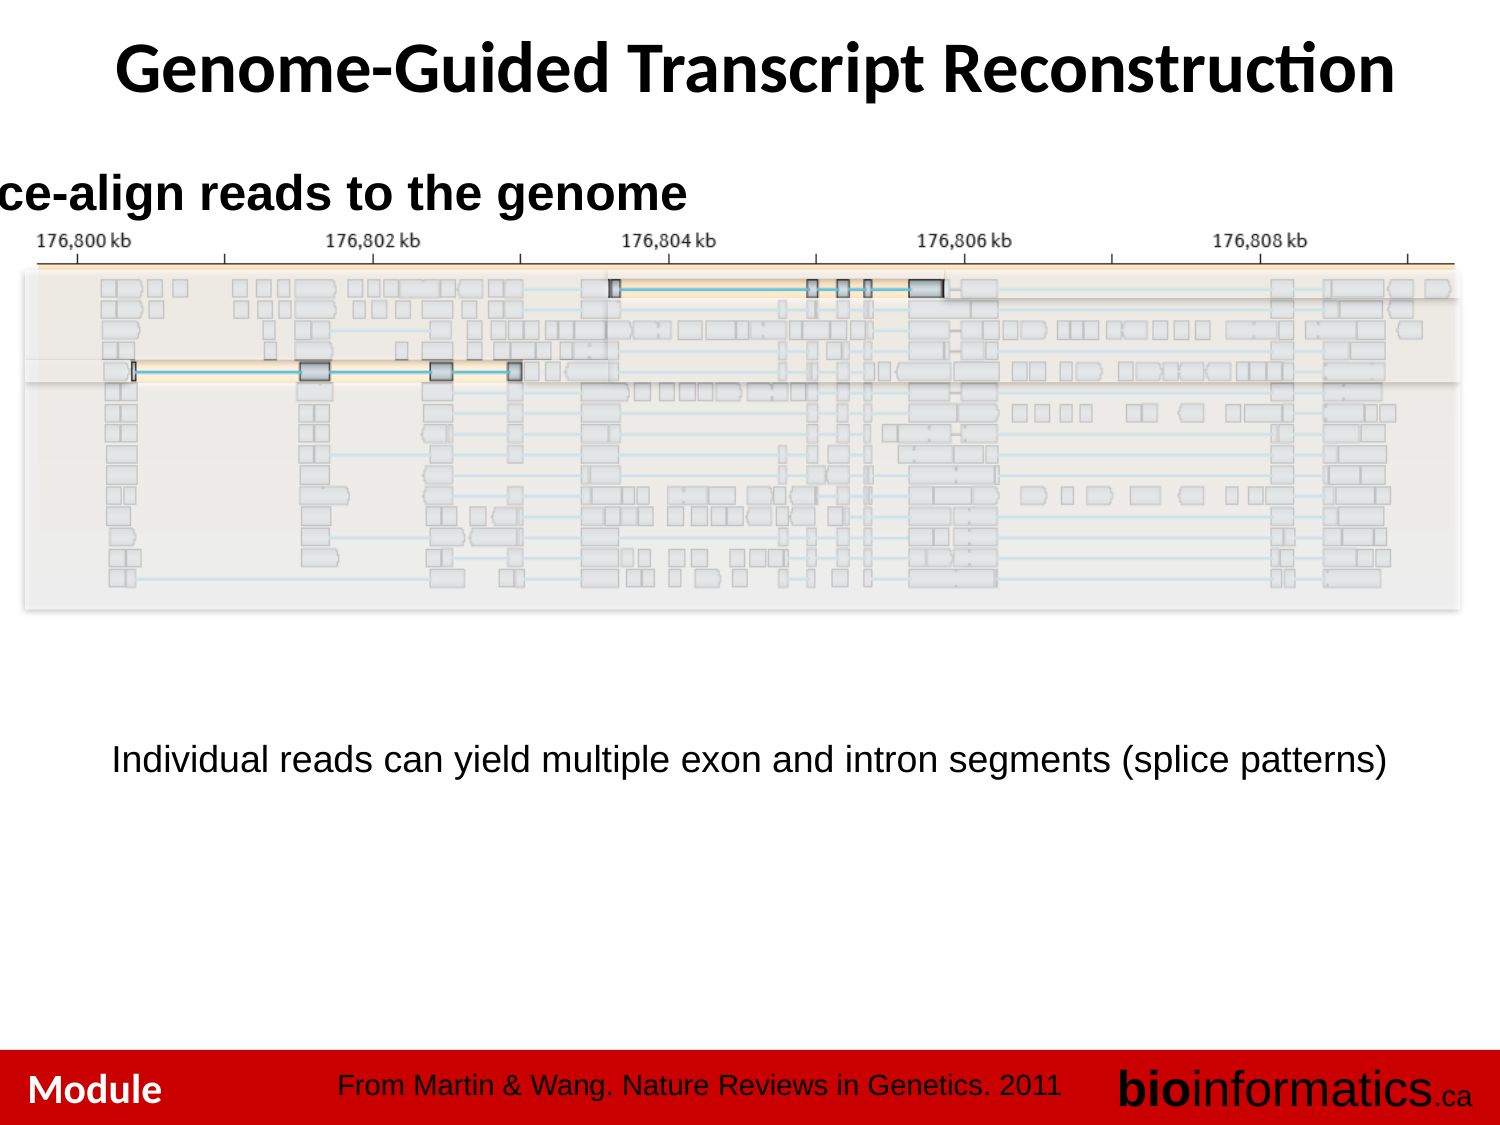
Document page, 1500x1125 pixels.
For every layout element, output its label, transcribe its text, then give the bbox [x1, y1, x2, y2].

text_box Individual reads can yield multiple exon and intron segments (splice patterns) [96, 727, 1403, 788]
picture [0, 157, 1500, 634]
title Genome-Guided Transcript Reconstruction [81, 0, 1432, 155]
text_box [24, 269, 1461, 610]
text_box From Martin & Wang. Nature Reviews in Genetics. 2011 [322, 1058, 1079, 1109]
